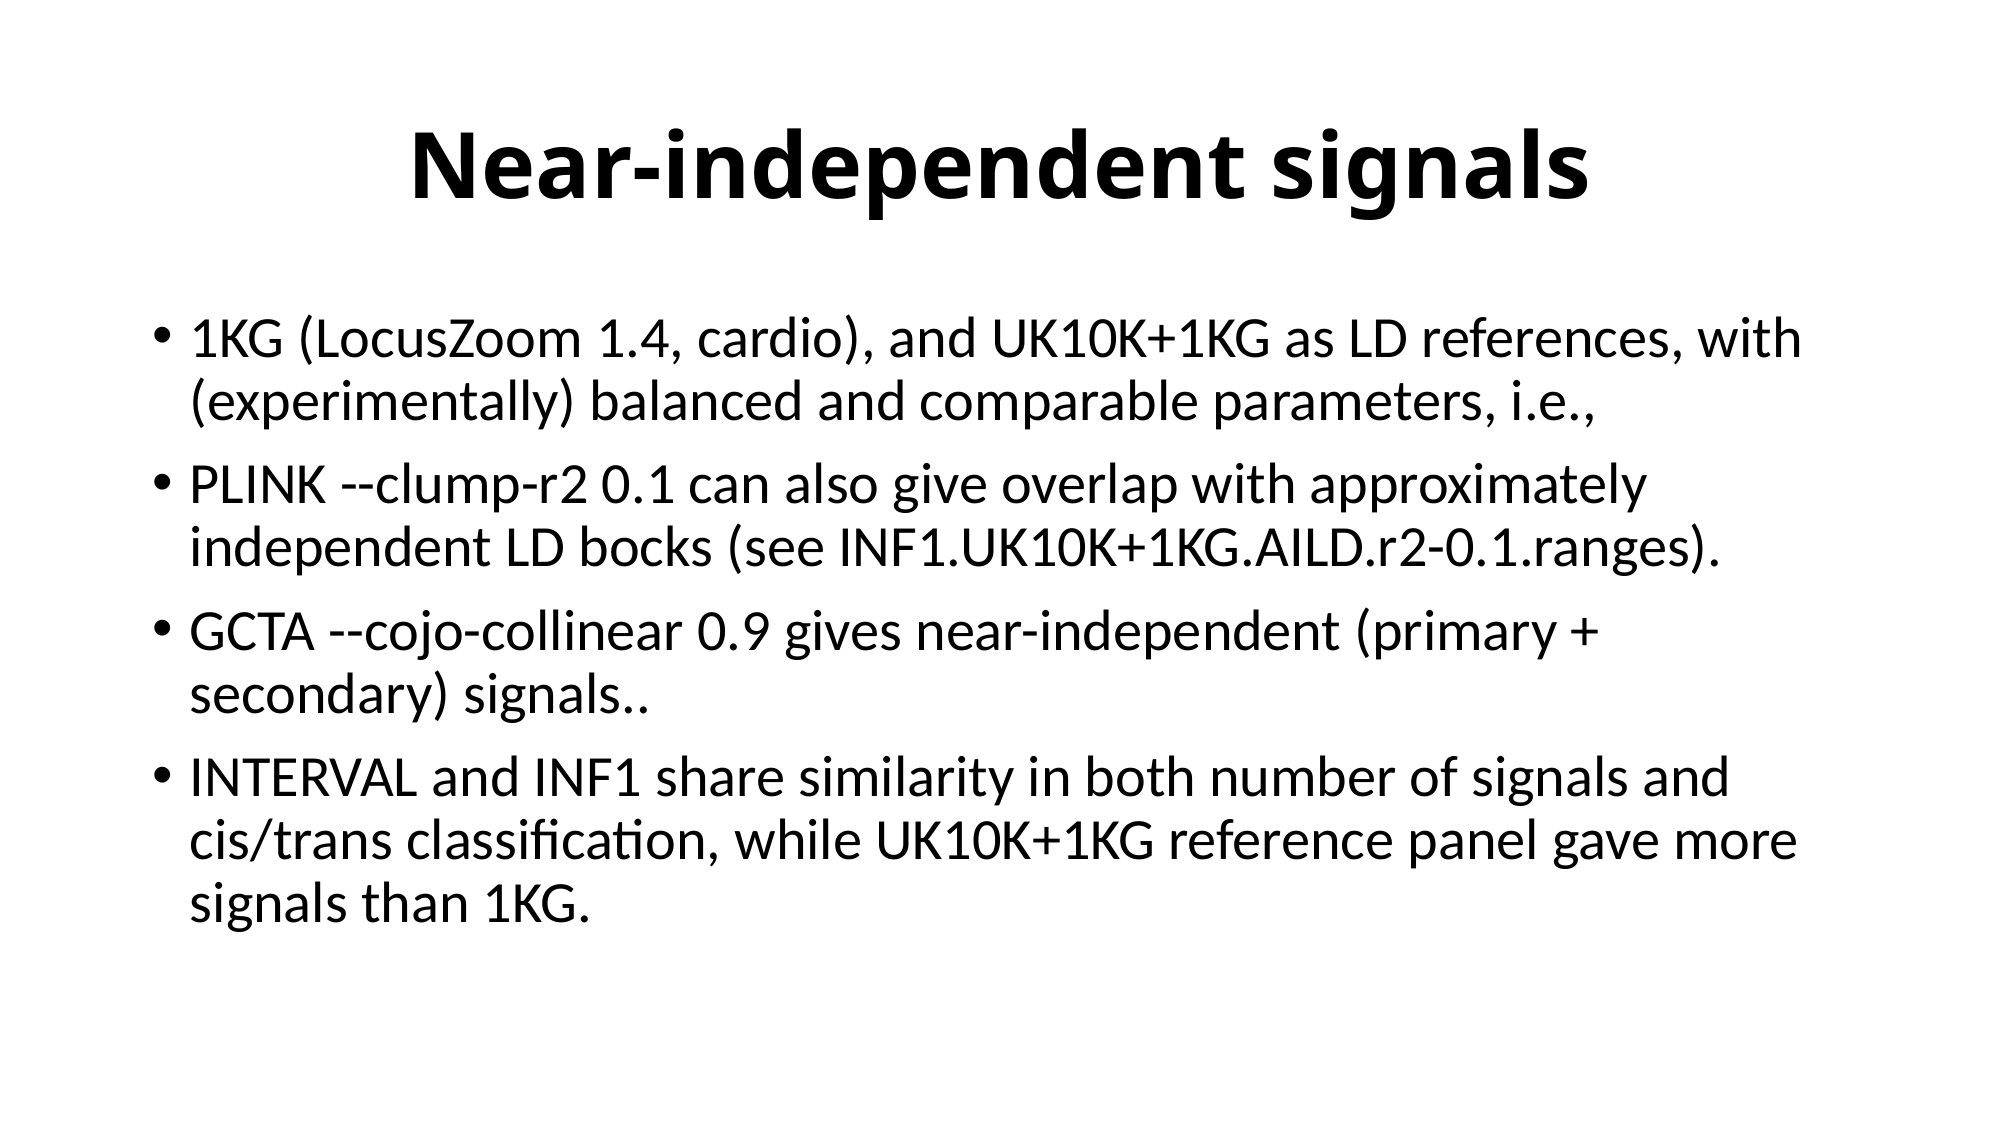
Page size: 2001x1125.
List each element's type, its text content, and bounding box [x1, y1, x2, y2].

list 1KG (LocusZoom 1.4, cardio), and UK10K+1KG as LD references, with (experimentally) balanced and comparable parameters, i.e., PLINK --clump-r2 0.1 can also give overlap with approximately independent LD bocks (see INF1.UK10K+1KG.AILD.r2-0.1.ranges). GCTA --cojo-collinear 0.9 gives near-independent (primary + secondary) signals.. INTERVAL and INF1 share similarity in both number of signals and cis/trans classification, while UK10K+1KG reference panel gave more signals than 1KG. [137, 299, 1863, 1014]
title Near-independent signals [137, 59, 1863, 278]
